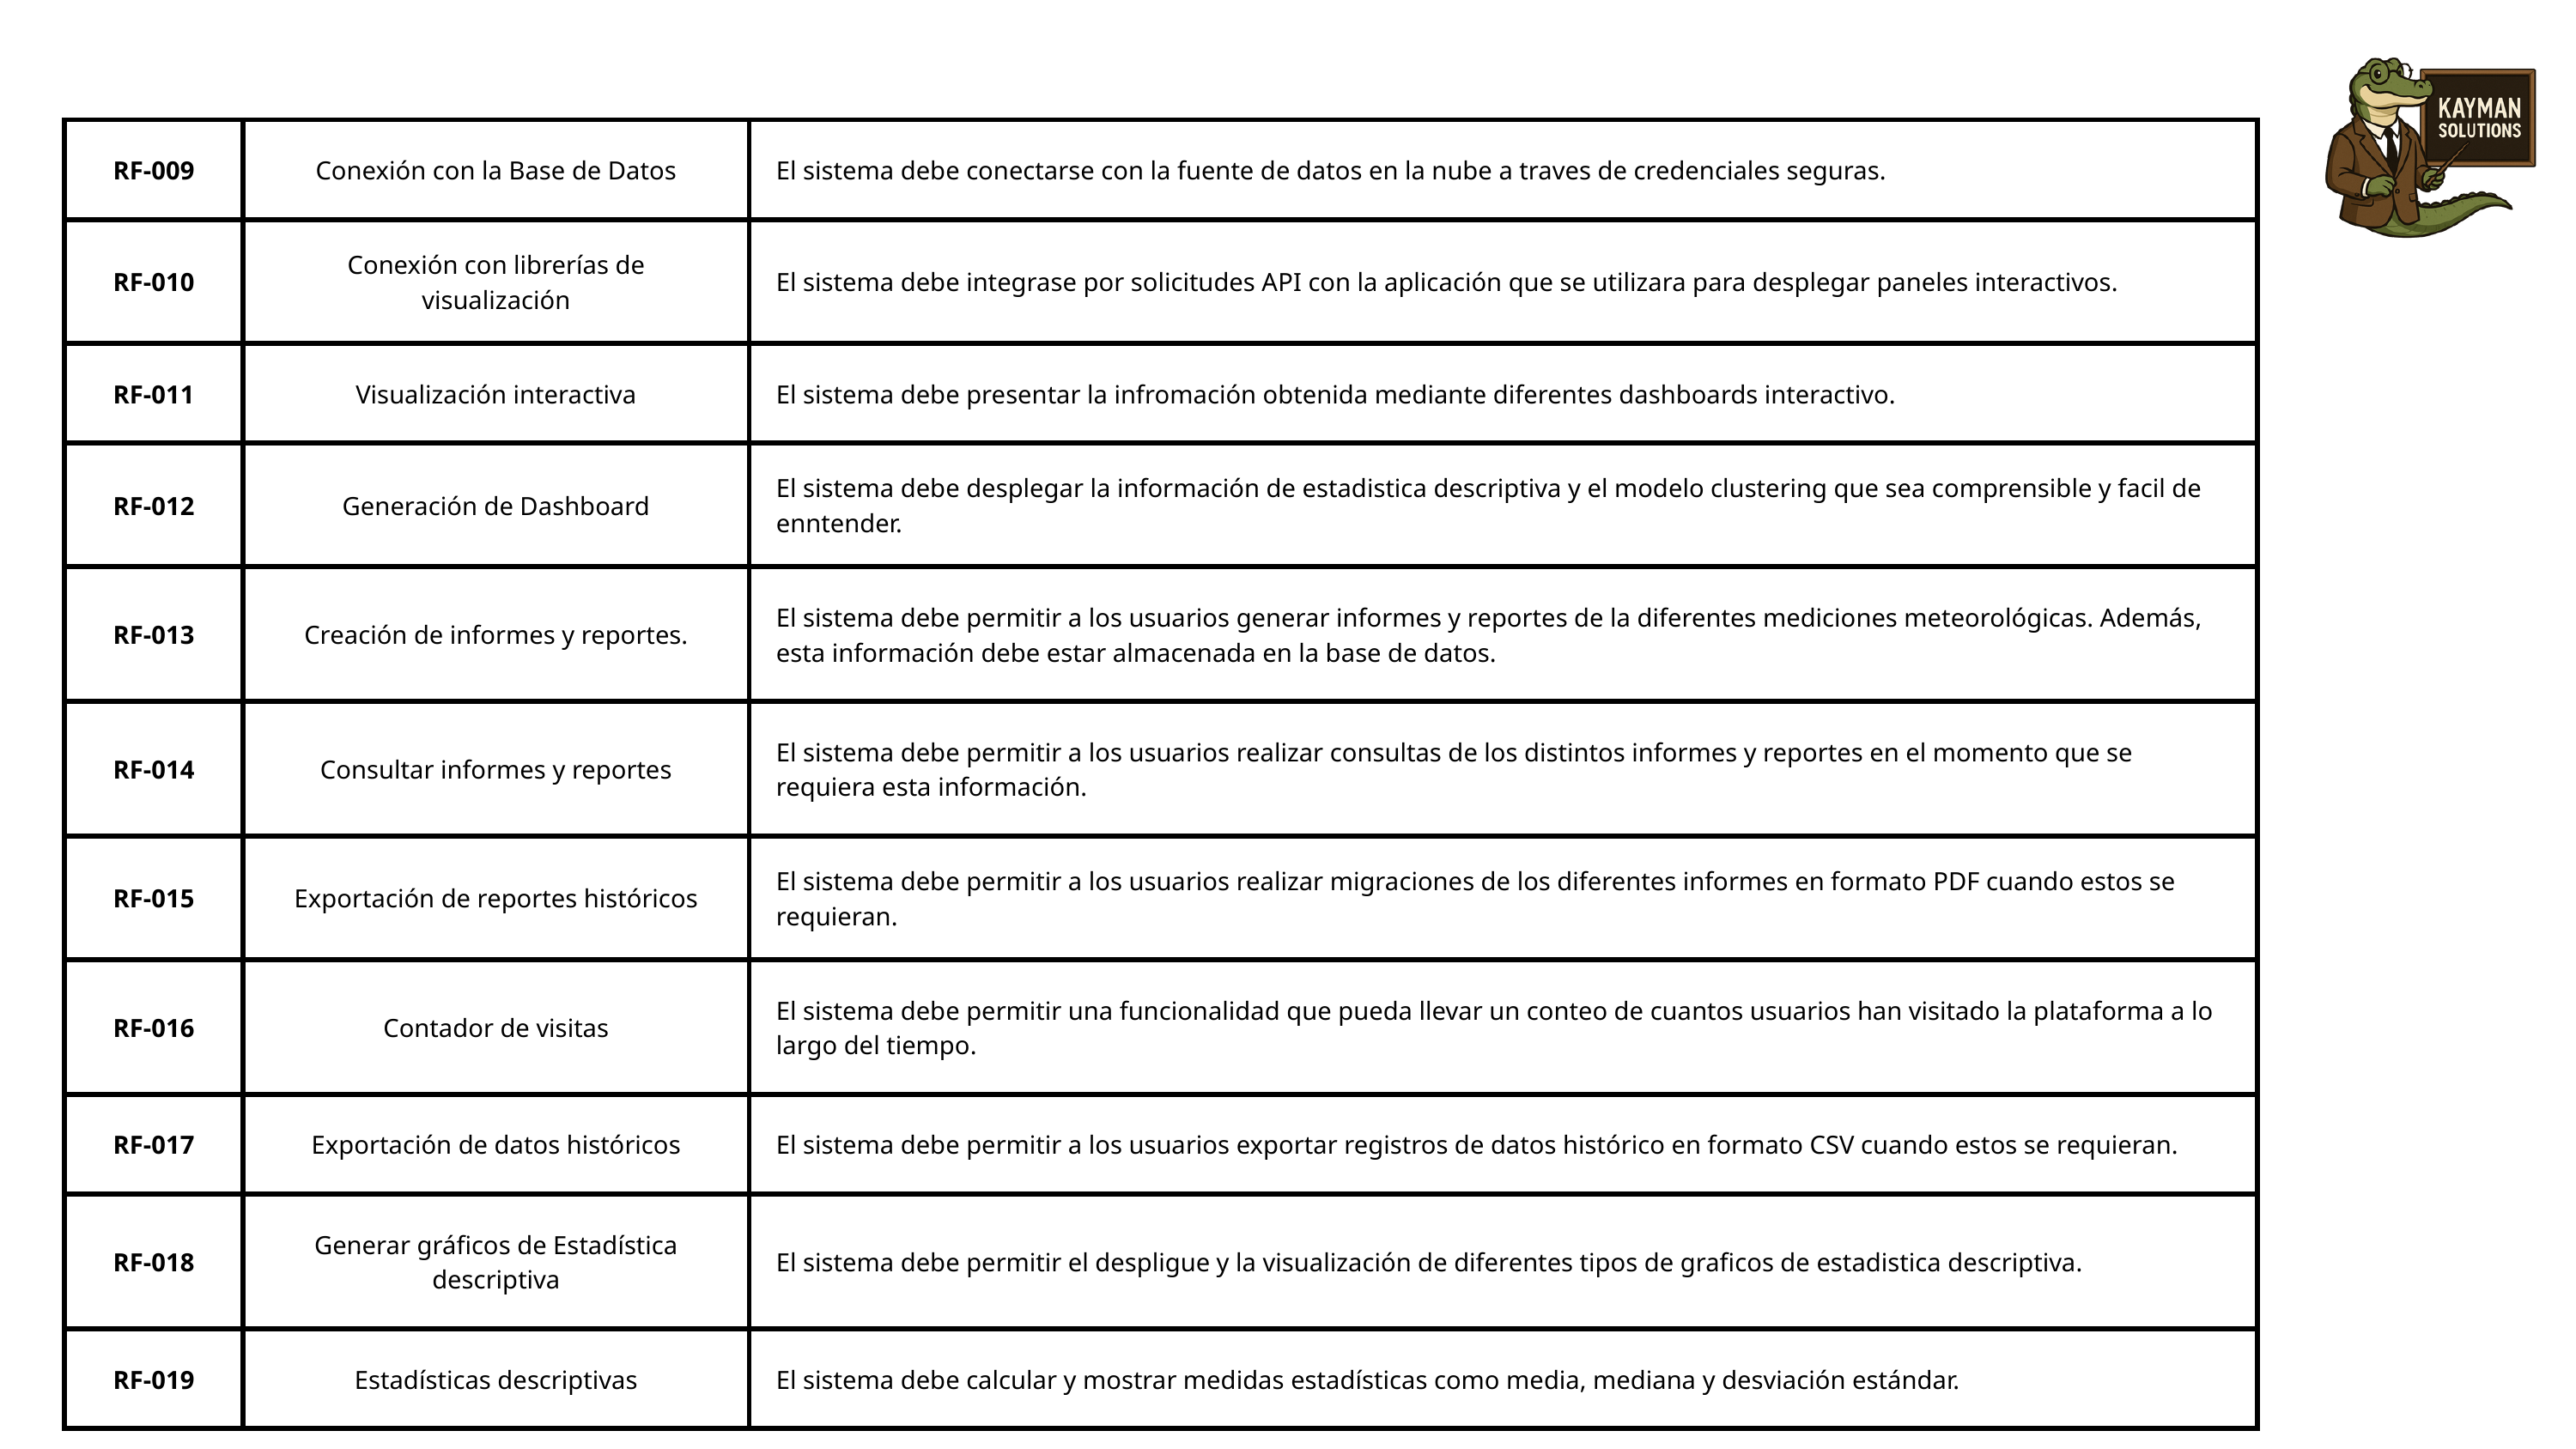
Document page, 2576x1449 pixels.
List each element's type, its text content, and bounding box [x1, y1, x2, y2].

table_cell El sistema debe permitir a los usuarios realizar migraciones de los diferentes informes en formato PDF cuando estos se requieran. [751, 839, 2255, 957]
table_cell Consultar informes y reportes [246, 704, 747, 834]
table_cell RF-019 [67, 1331, 240, 1426]
table_cell RF-011 [67, 346, 240, 440]
text_box [2317, 31, 2545, 259]
table_cell Estadísticas descriptivas [246, 1331, 747, 1426]
table_cell Creación de informes y reportes. [246, 569, 747, 699]
table_cell El sistema debe desplegar la información de estadistica descriptiva y el modelo clustering que sea comprensible y facil de enntender. [751, 446, 2255, 564]
table_header RF-009 [67, 122, 240, 217]
table_cell RF-016 [67, 962, 240, 1092]
table_cell RF-010 [67, 222, 240, 341]
table_cell RF-013 [67, 569, 240, 699]
table_cell El sistema debe permitir a los usuarios generar informes y reportes de la diferentes mediciones meteorológicas. Además, esta información debe estar almacenada en la base de datos. [751, 569, 2255, 699]
table_cell El sistema debe permitir el despligue y la visualización de diferentes tipos de graficos de estadistica descriptiva. [751, 1197, 2255, 1326]
table_cell El sistema debe permitir una funcionalidad que pueda llevar un conteo de cuantos usuarios han visitado la plataforma a lo largo del tiempo. [751, 962, 2255, 1092]
table_cell RF-018 [67, 1197, 240, 1326]
table_cell RF-014 [67, 704, 240, 834]
table_header El sistema debe conectarse con la fuente de datos en la nube a traves de credenciales seguras. [751, 122, 2255, 217]
table_cell Exportación de reportes históricos [246, 839, 747, 957]
table_cell Generación de Dashboard [246, 446, 747, 564]
table_cell El sistema debe permitir a los usuarios realizar consultas de los distintos informes y reportes en el momento que se requiera esta información. [751, 704, 2255, 834]
table_header Conexión con la Base de Datos [246, 122, 747, 217]
table_cell El sistema debe integrase por solicitudes API con la aplicación que se utilizara para desplegar paneles interactivos. [751, 222, 2255, 341]
table_cell RF-017 [67, 1097, 240, 1191]
table_cell Conexión con librerías de visualización [246, 222, 747, 341]
table_cell El sistema debe presentar la infromación obtenida mediante diferentes dashboards interactivo. [751, 346, 2255, 440]
table_cell RF-015 [67, 839, 240, 957]
table_cell El sistema debe permitir a los usuarios exportar registros de datos histórico en formato CSV cuando estos se requieran. [751, 1097, 2255, 1191]
table_cell RF-012 [67, 446, 240, 564]
table_cell El sistema debe calcular y mostrar medidas estadísticas como media, mediana y desviación estándar. [751, 1331, 2255, 1426]
table_cell Visualización interactiva [246, 346, 747, 440]
table_cell Contador de visitas [246, 962, 747, 1092]
table_cell Generar gráficos de Estadística descriptiva [246, 1197, 747, 1326]
table_cell Exportación de datos históricos [246, 1097, 747, 1191]
